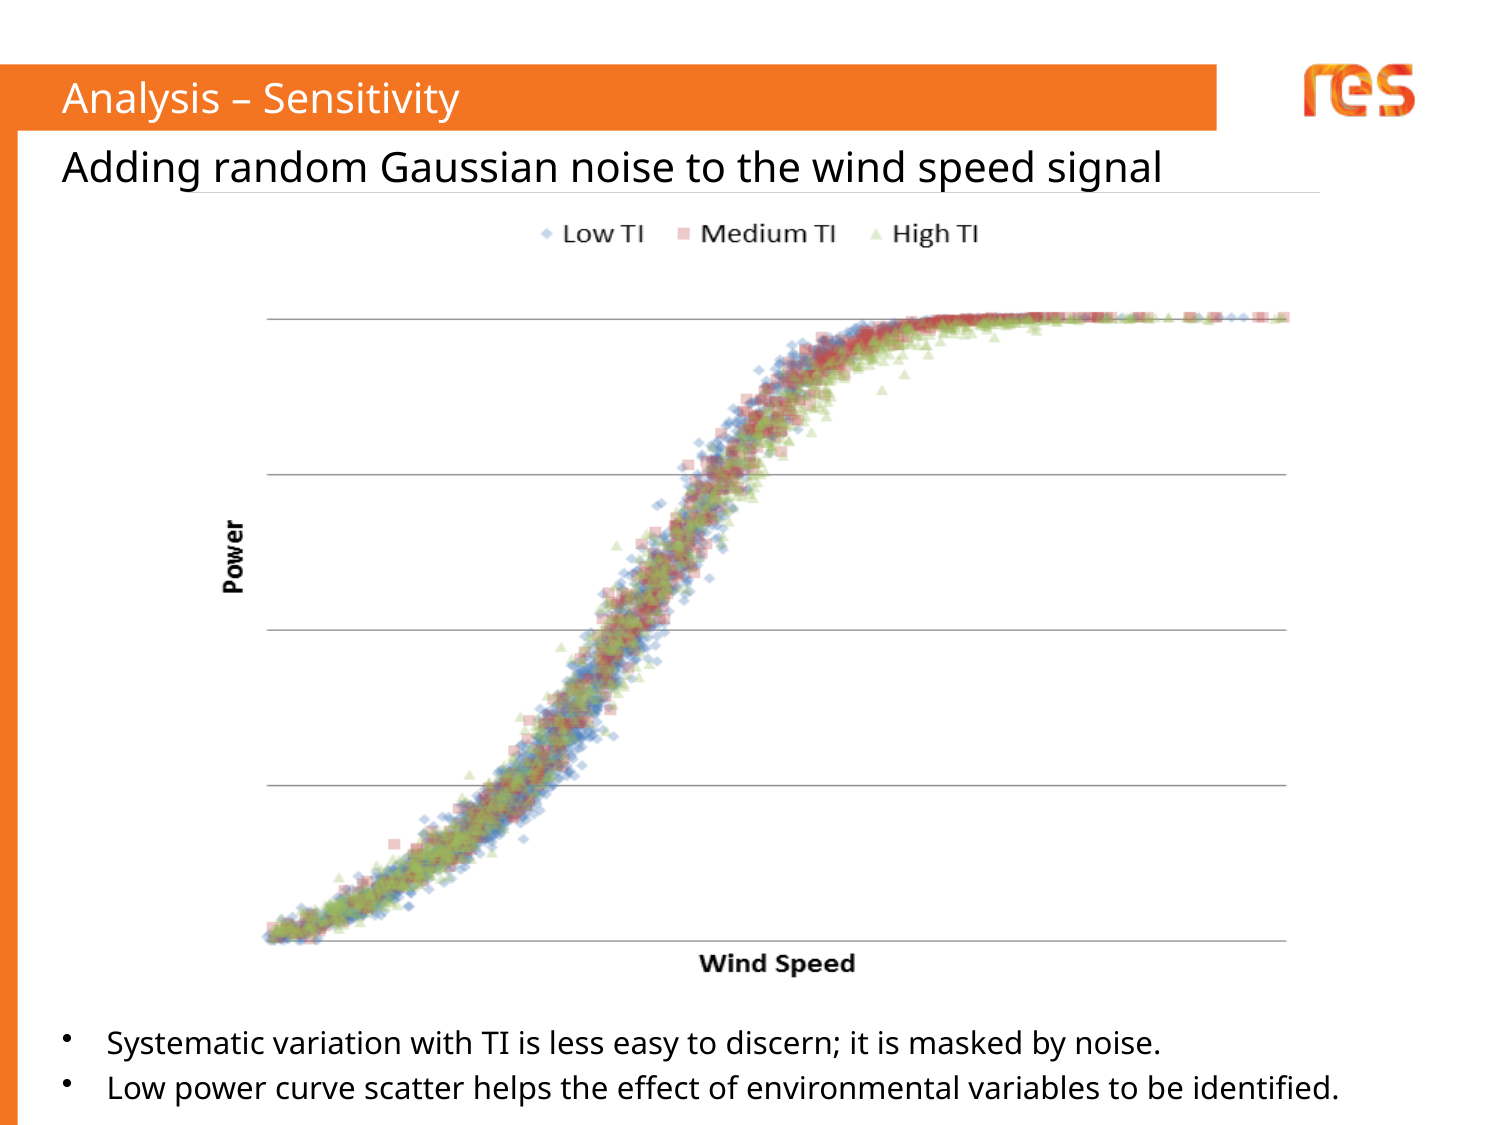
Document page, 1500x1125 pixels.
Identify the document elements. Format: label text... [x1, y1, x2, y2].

title Analysis – Sensitivity [46, 70, 954, 124]
text_box Adding random Gaussian noise to the wind speed signal [46, 138, 1460, 192]
text_box Systematic variation with TI is less easy to discern; it is masked by noise. Low power curve scatter helps the effect of environmental variables to be identified. [46, 1013, 1460, 1101]
picture [186, 191, 1320, 1013]
picture [1302, 63, 1416, 119]
